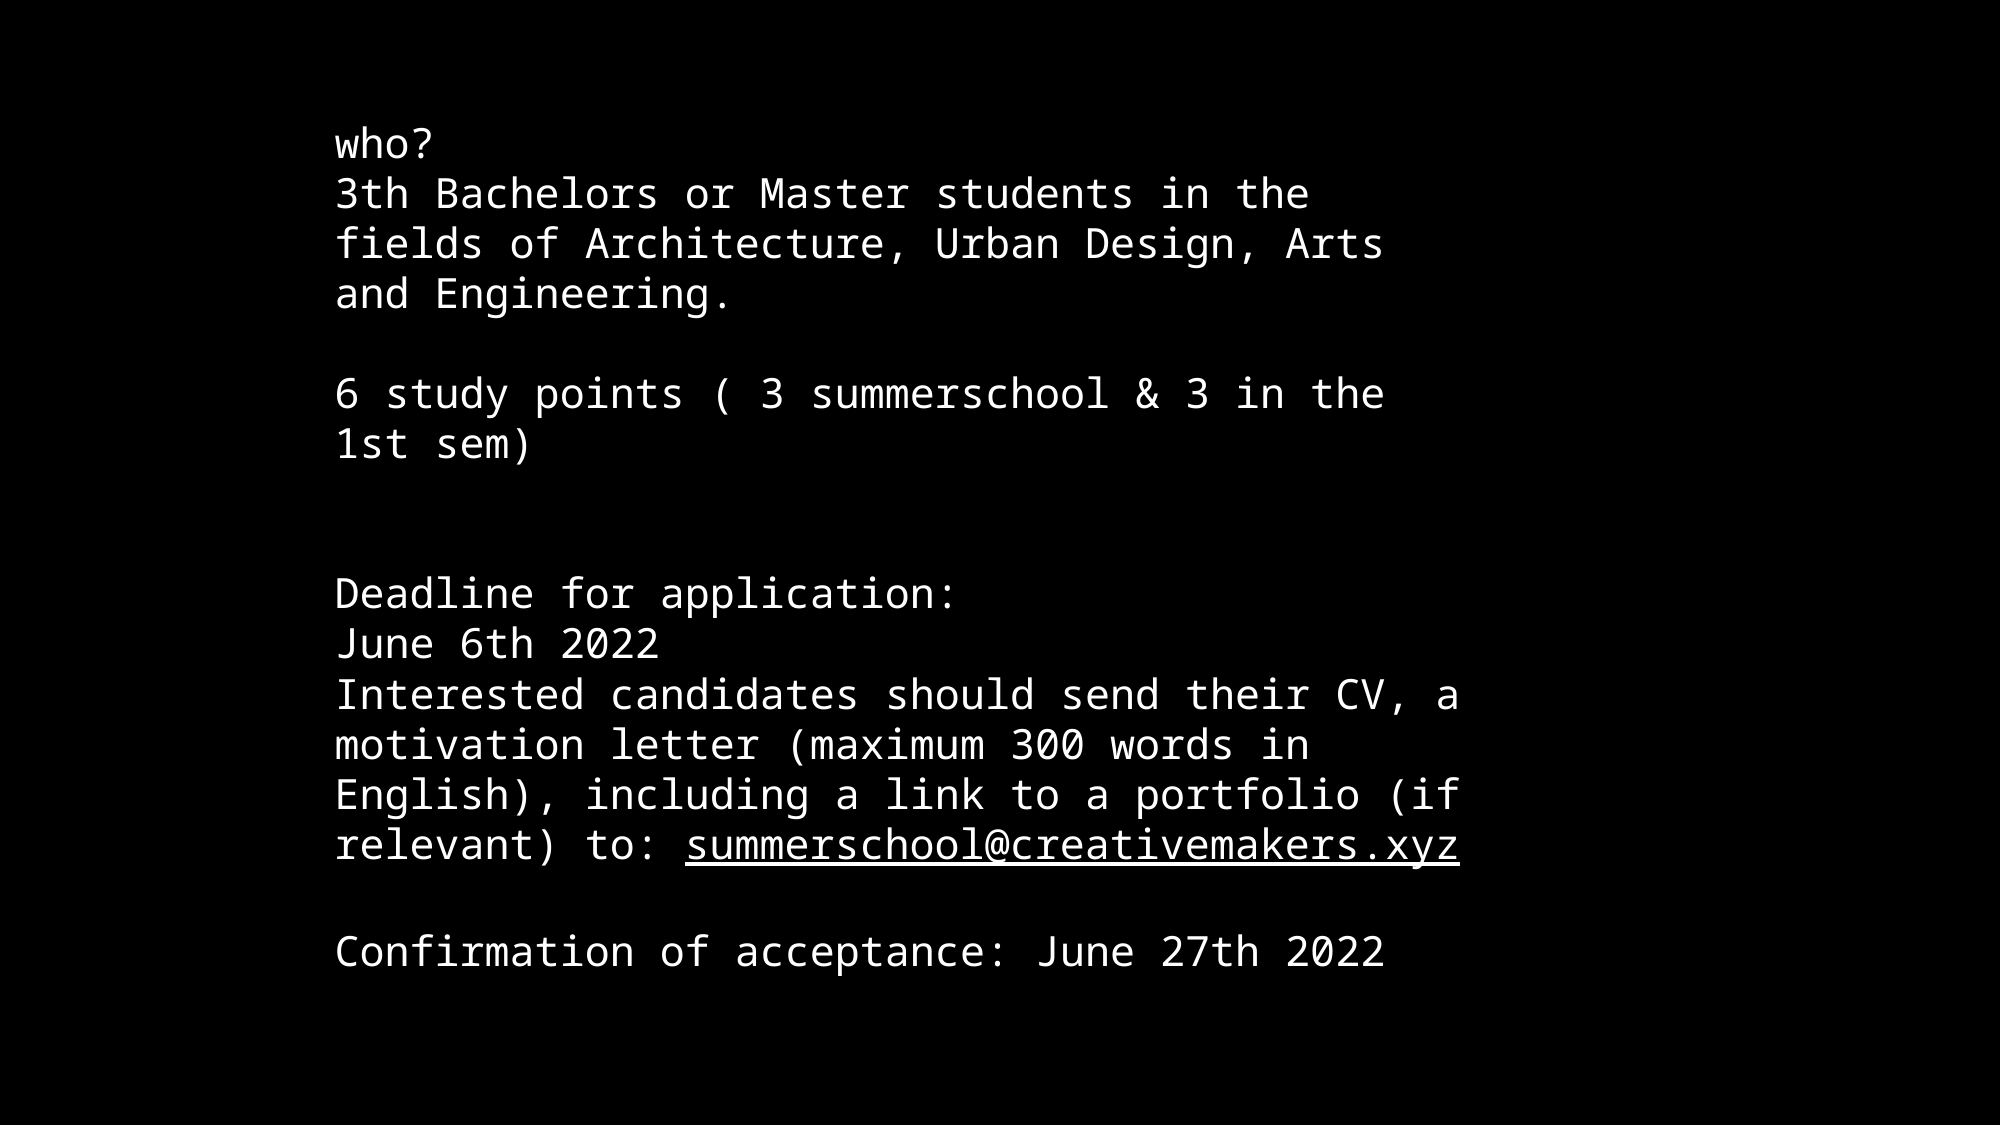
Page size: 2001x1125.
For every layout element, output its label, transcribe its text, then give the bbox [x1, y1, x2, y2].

text_box who? 3th Bachelors or Master students in the fields of Architecture, Urban Design, Arts and Engineering. 6 study points ( 3 summerschool & 3 in the 1st sem) Deadline for application: June 6th 2022 Interested candidates should send their CV, a motivation letter (maximum 300 words in English), including a link to a portfolio (if relevant) to: summerschool@creativemakers.xyz Confirmation of acceptance: June 27th 2022 [319, 109, 1479, 982]
